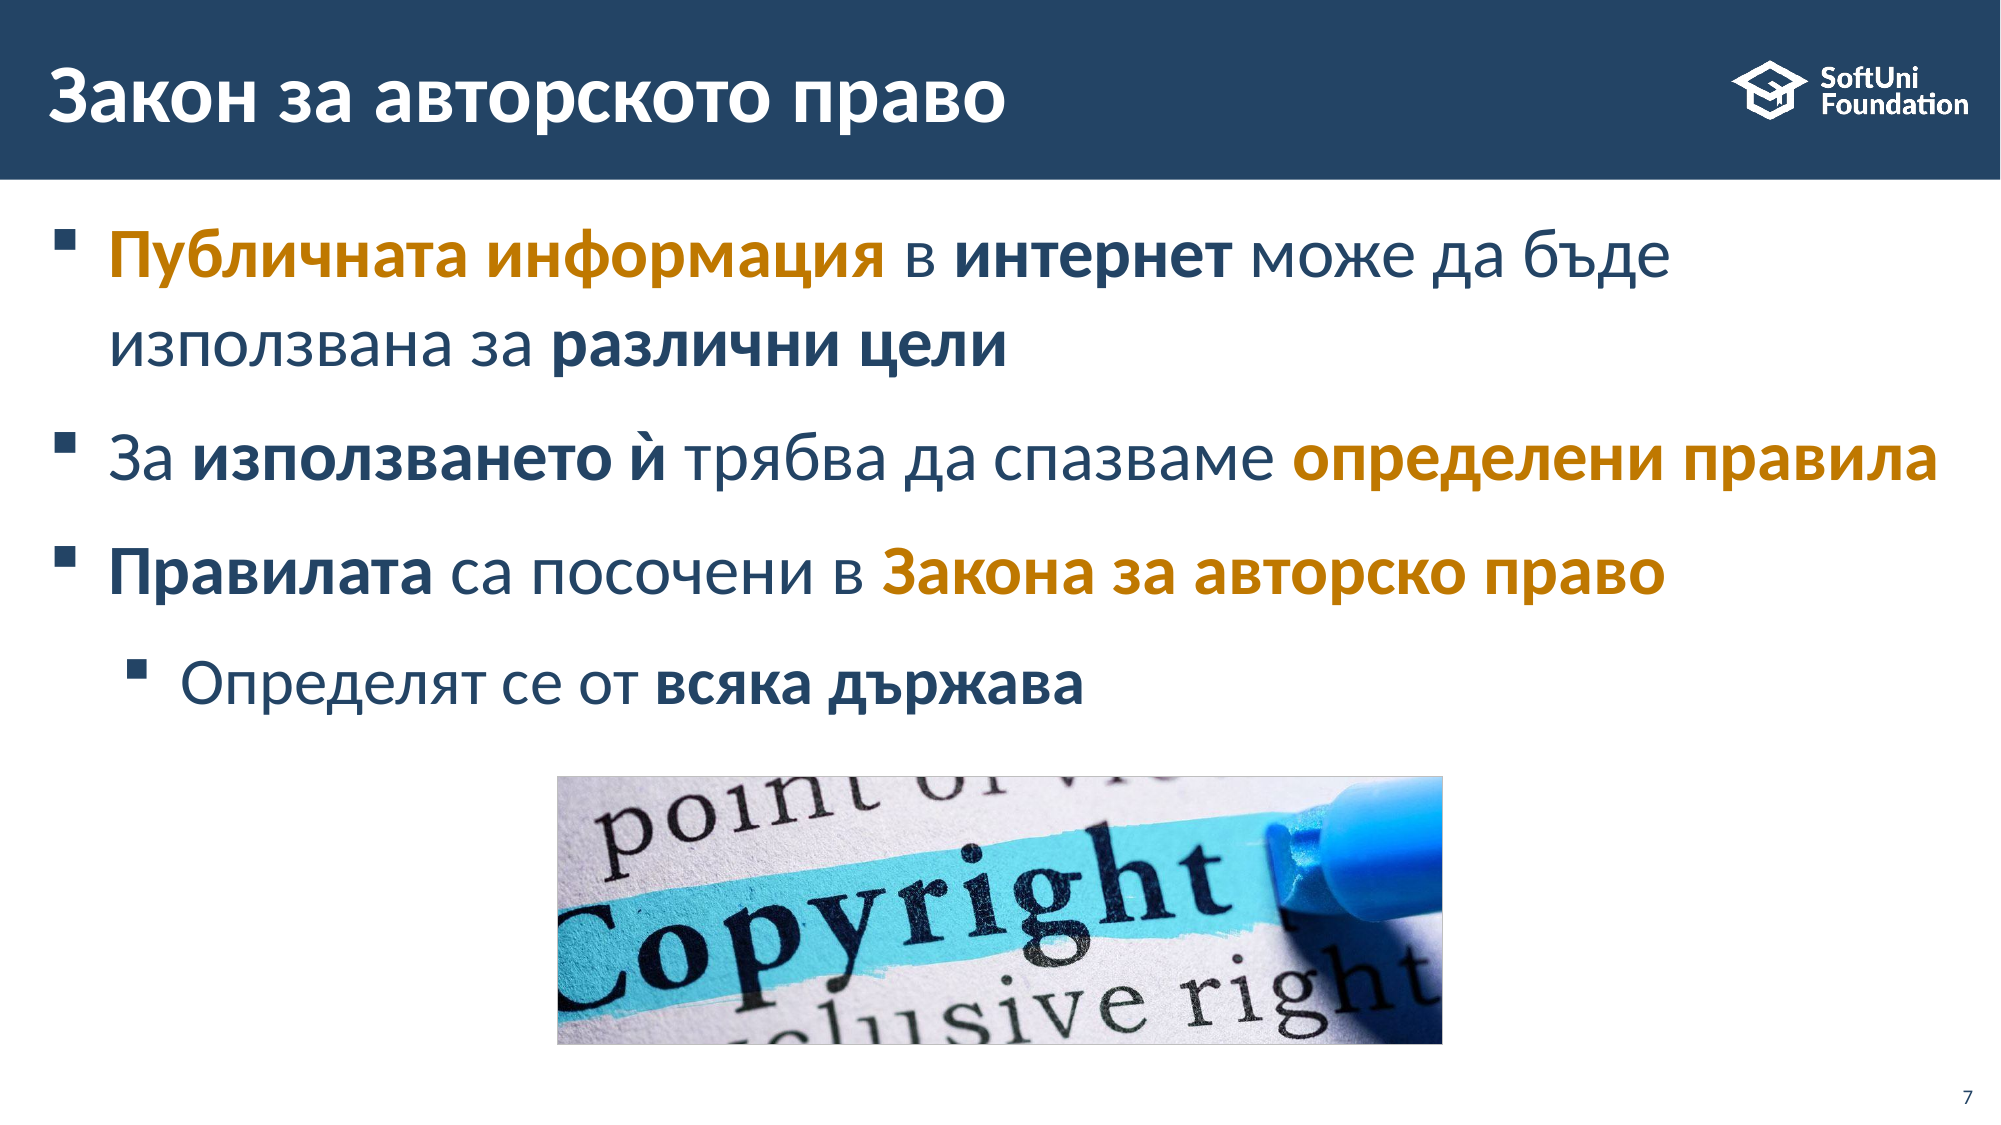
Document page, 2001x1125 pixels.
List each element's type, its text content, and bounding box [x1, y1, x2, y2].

picture [556, 776, 1444, 1046]
title Закон за авторското право [31, 16, 1716, 162]
slide_number 7 [1927, 1067, 1989, 1117]
picture [1731, 60, 1968, 120]
list Публичната информация в интернет може да бъде използвана за различни цели За използването ѝ трябва да спазваме определени правила Правилата са посочени в Закона за авторско право Определят се от всяка държава [31, 196, 1970, 1104]
